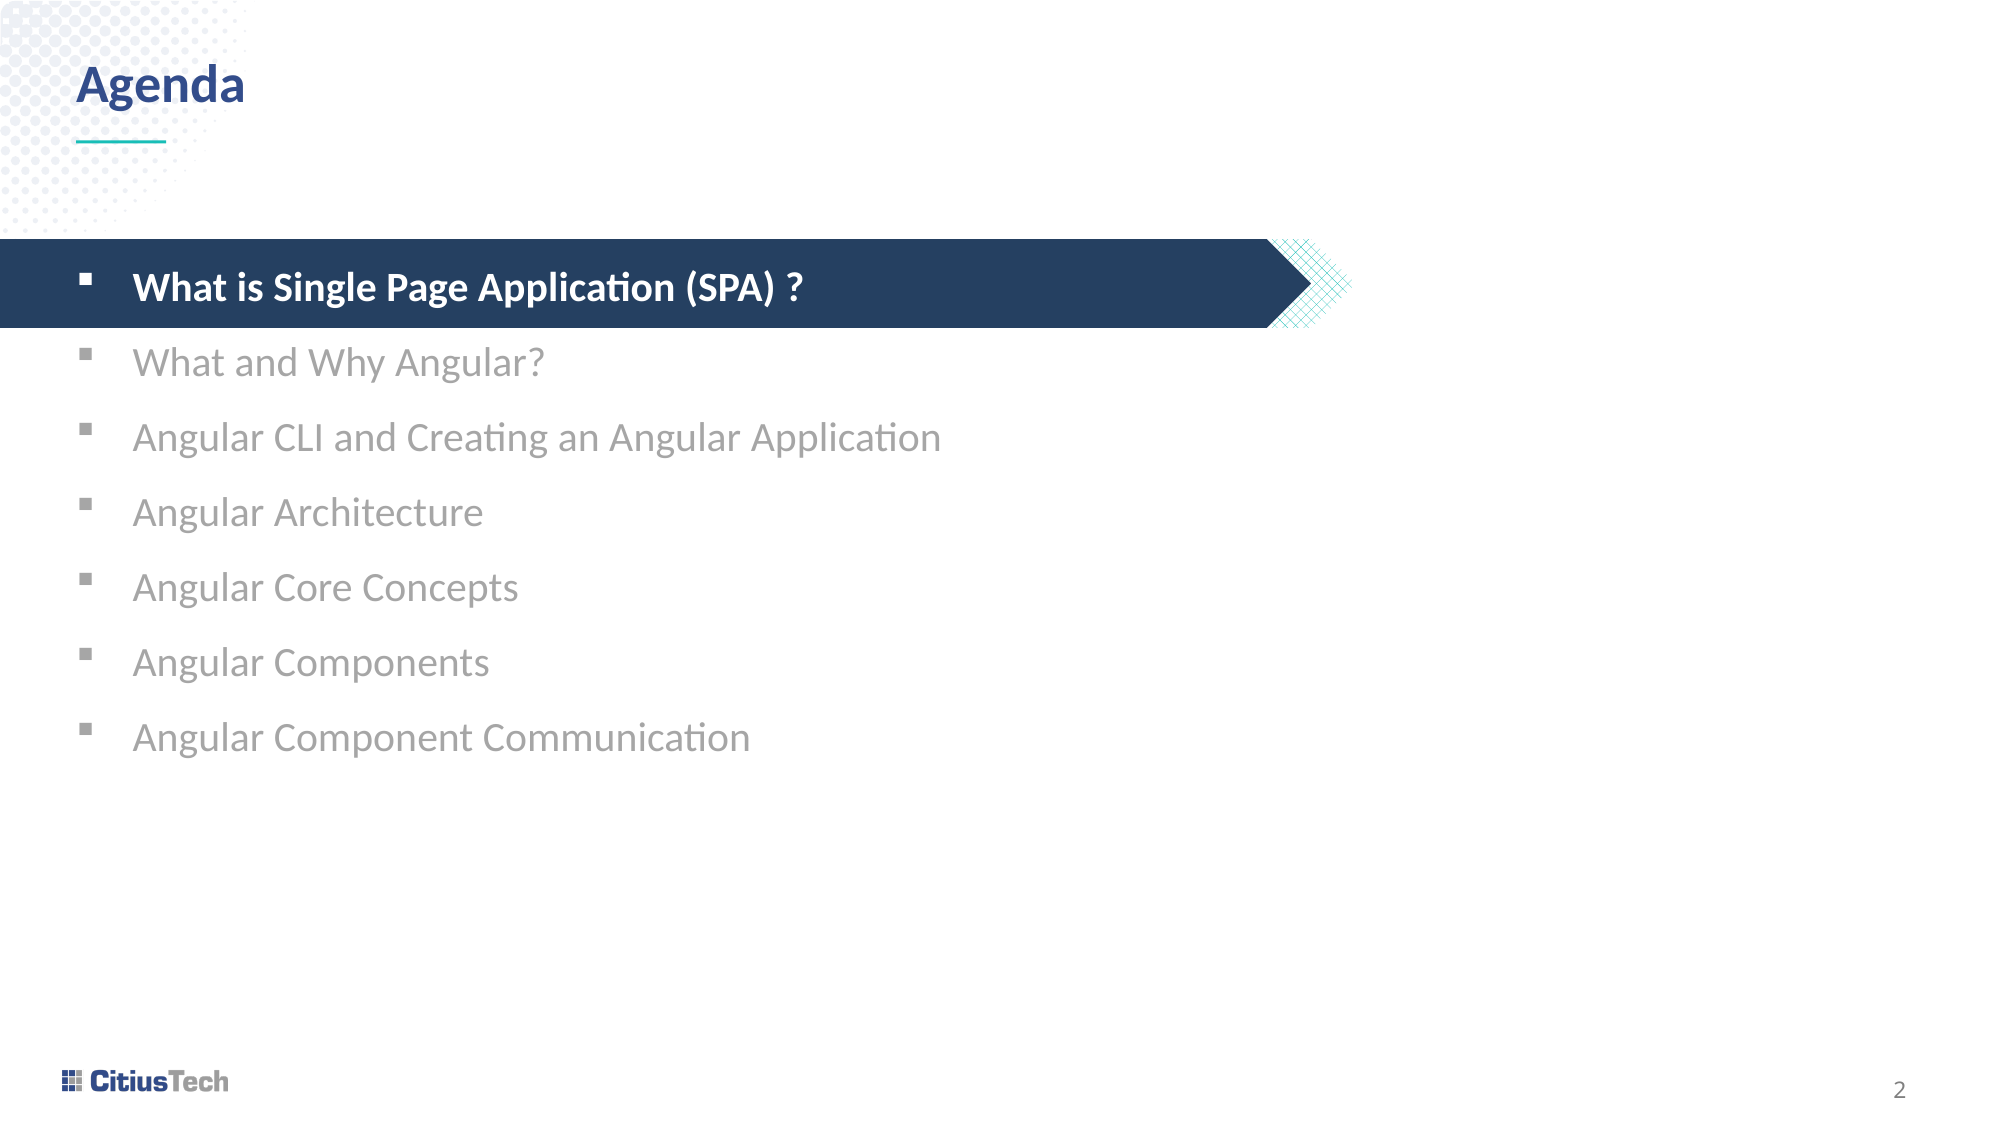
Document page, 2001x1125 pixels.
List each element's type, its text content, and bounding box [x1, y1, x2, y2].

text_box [0, 239, 1356, 328]
picture [61, 1069, 228, 1092]
title Agenda [76, 30, 1802, 131]
text_box What is Single Page Application (SPA) ? What and Why Angular? Angular CLI and Creating an Angular Application Angular Architecture Angular Core Concepts Angular Components Angular Component Communication [76, 259, 1588, 760]
